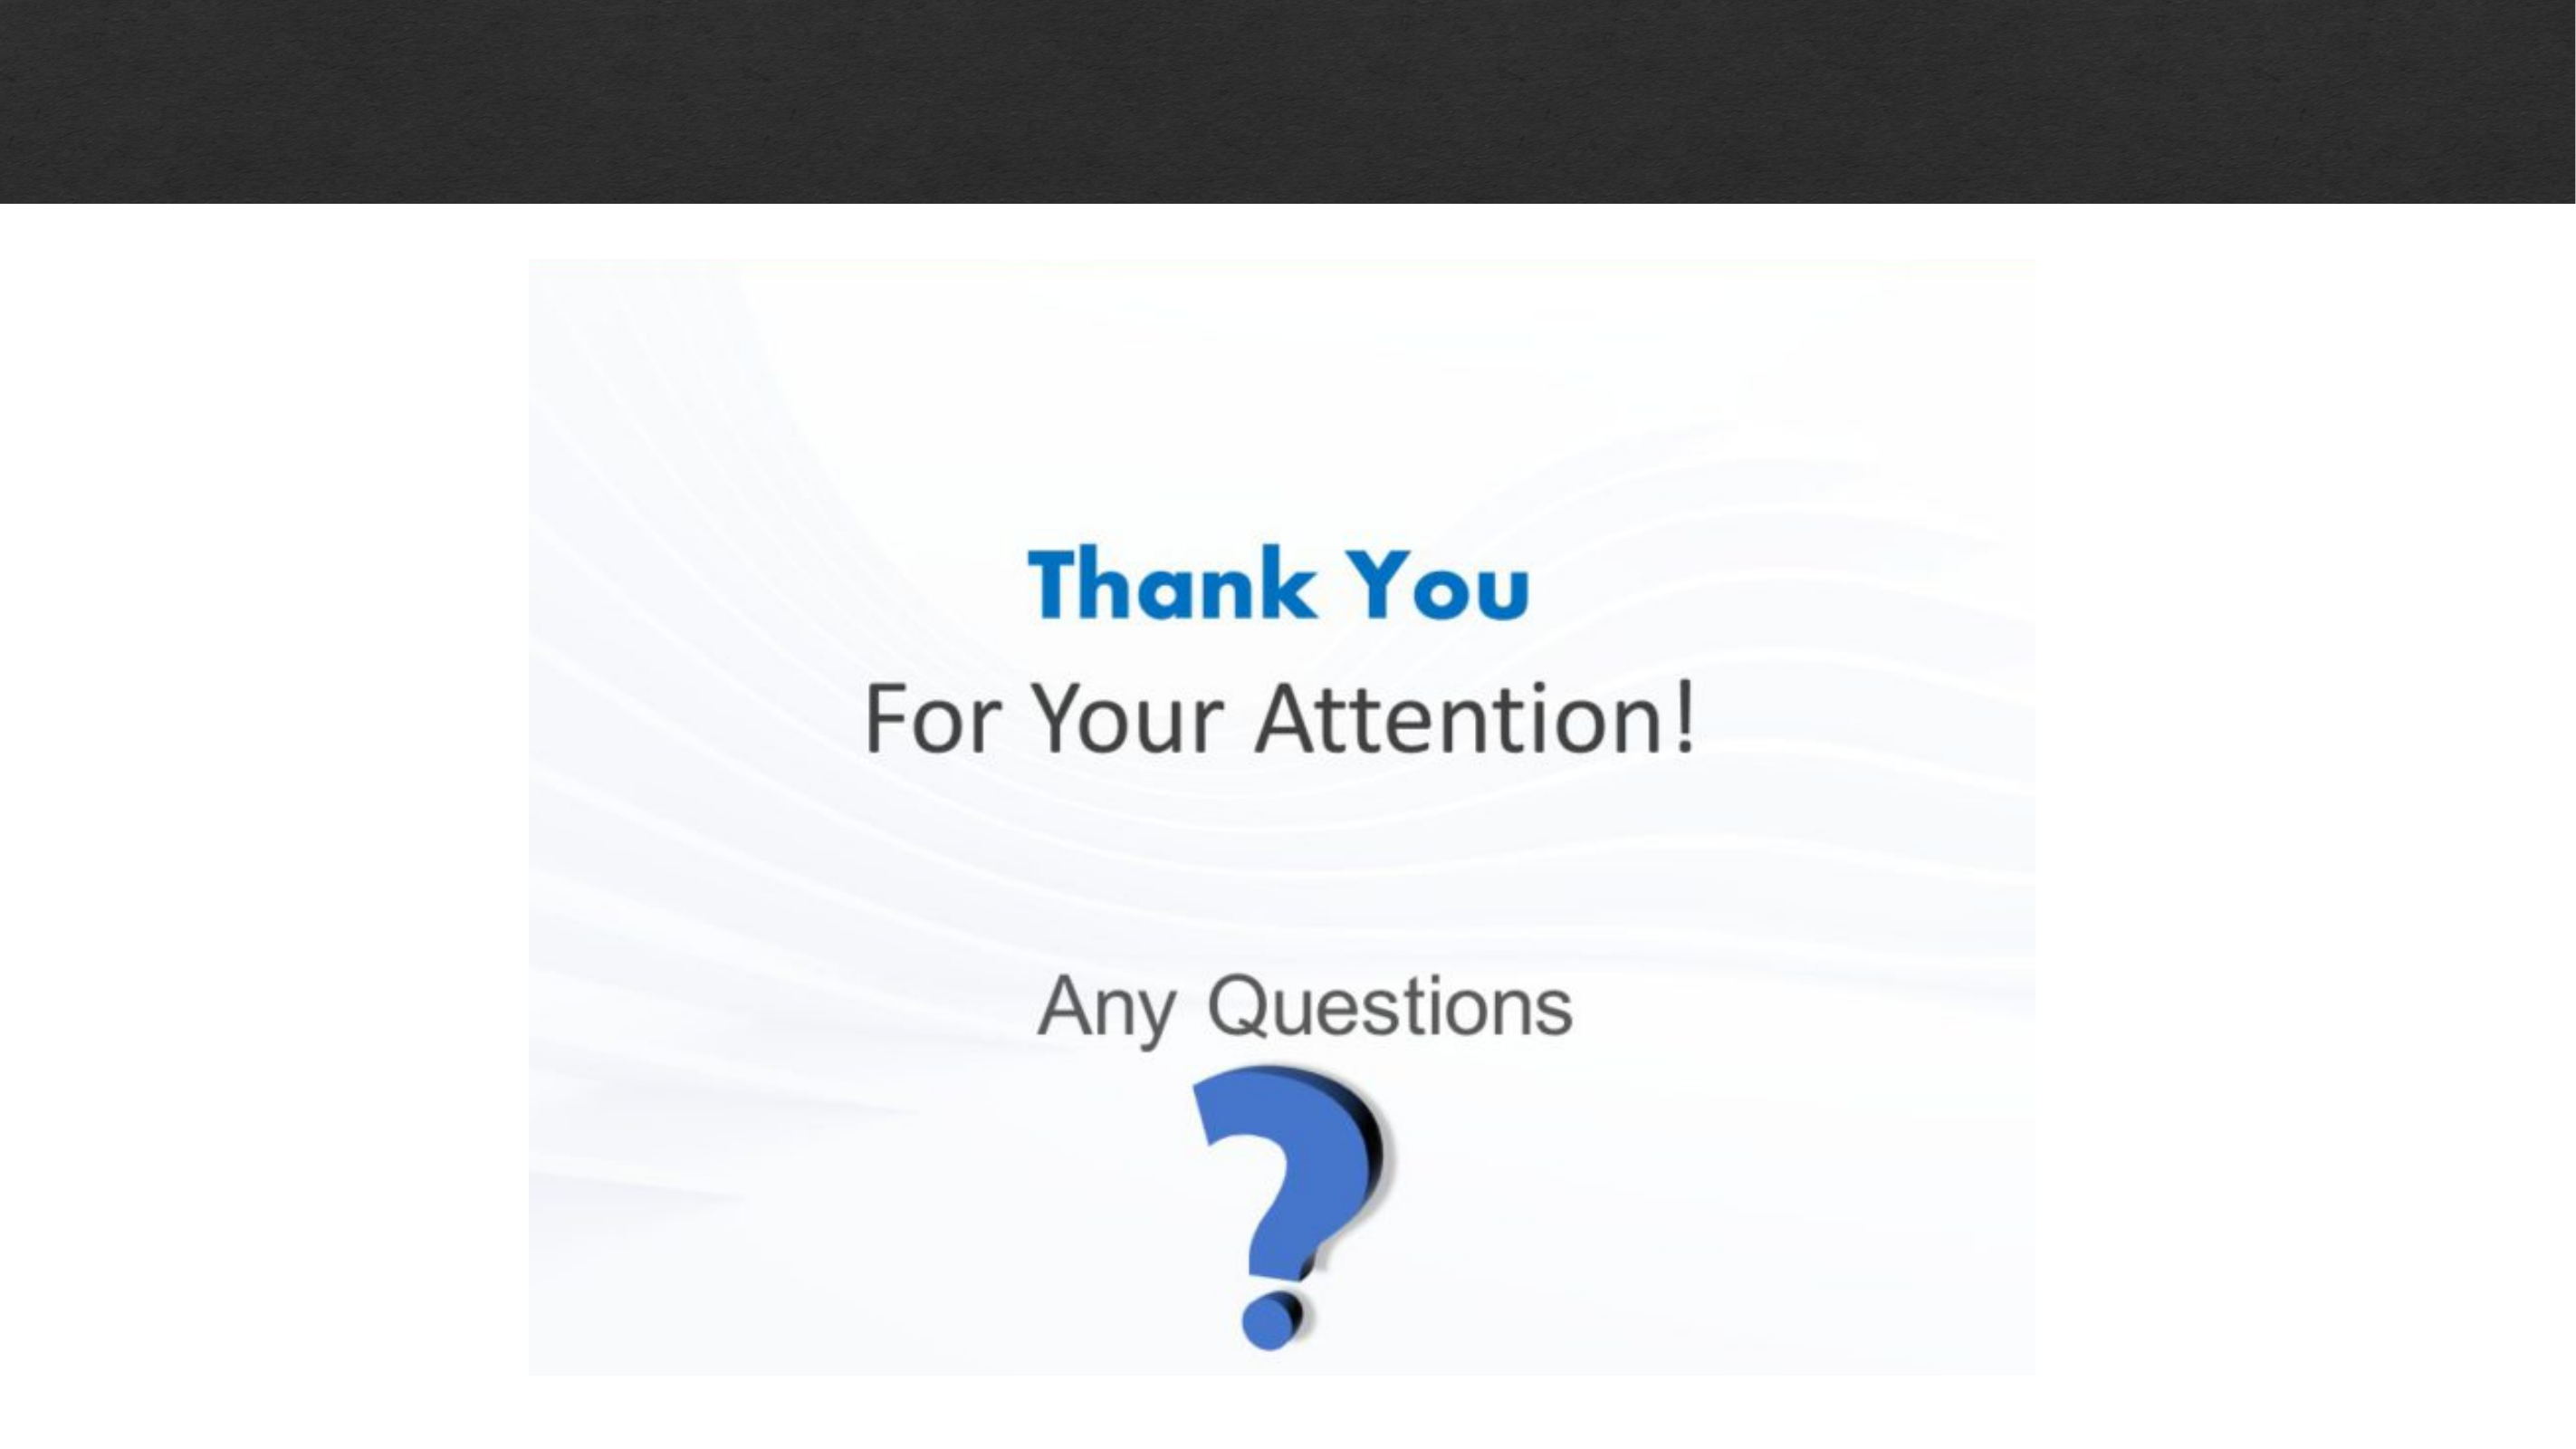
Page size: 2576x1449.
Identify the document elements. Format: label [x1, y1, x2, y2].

picture [529, 258, 2035, 1376]
picture [0, 0, 2576, 204]
